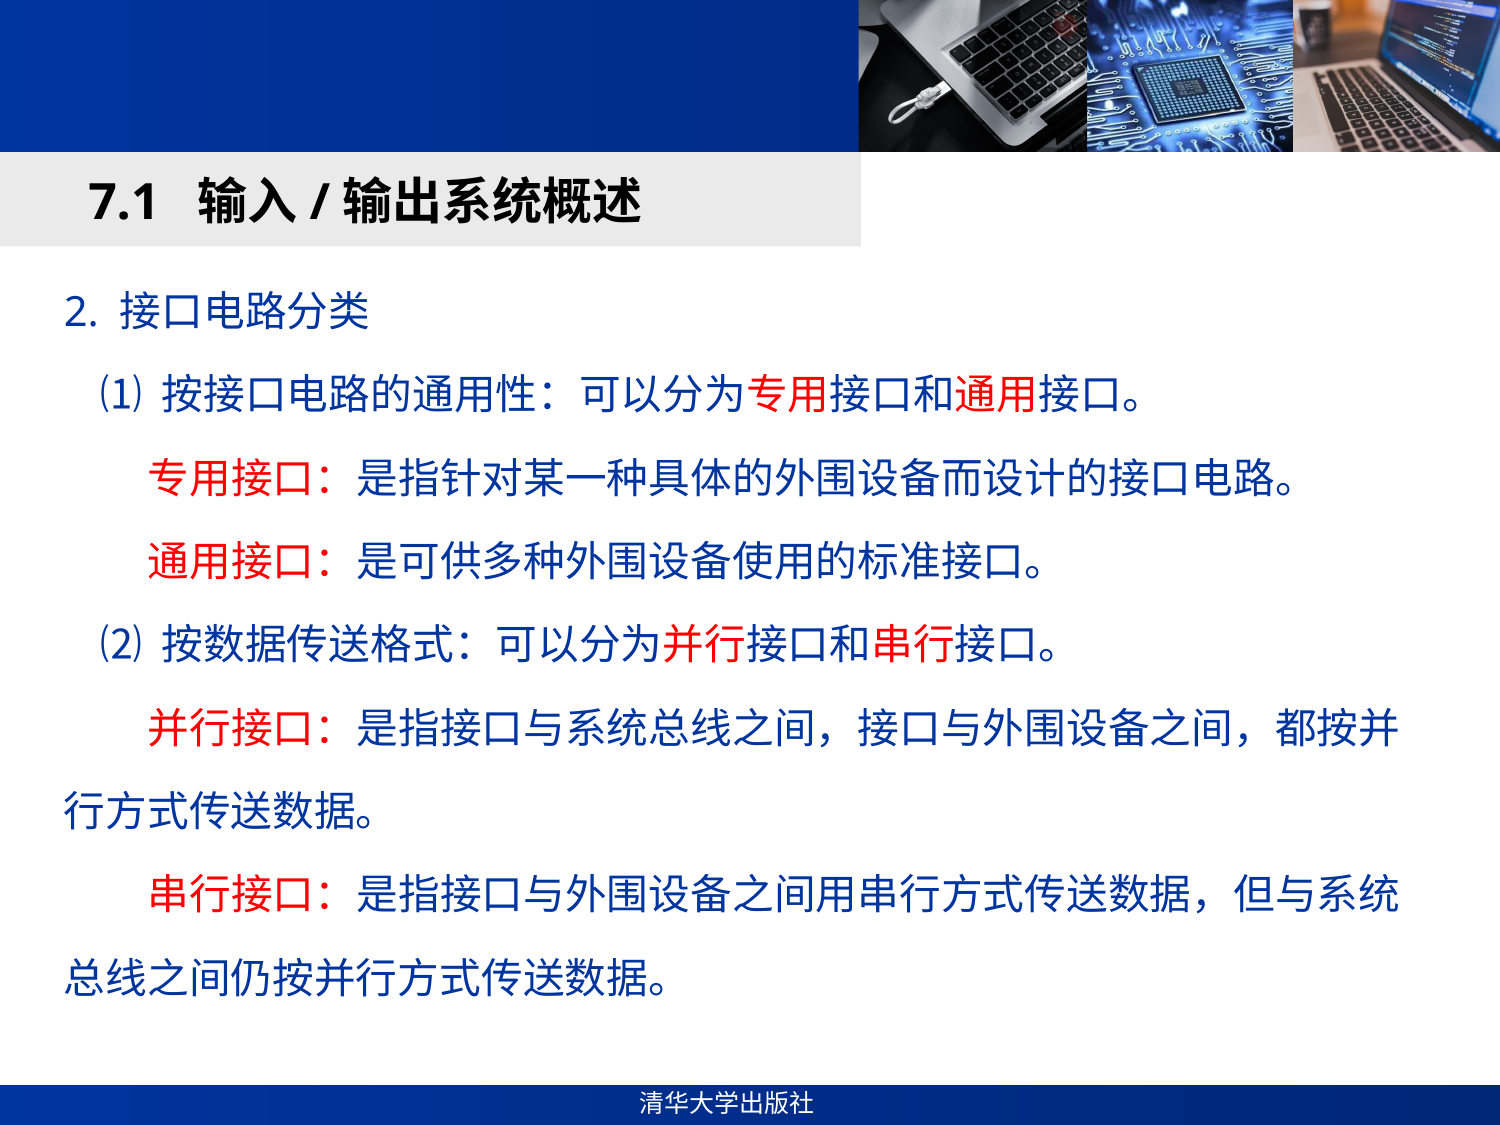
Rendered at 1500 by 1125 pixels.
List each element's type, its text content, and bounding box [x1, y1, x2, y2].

picture [858, 0, 1500, 152]
list 7.1 输入/输出系统概述 [73, 162, 668, 258]
text_box 2. 接口电路分类 ⑴ 按接口电路的通用性：可以分为专用接口和通用接口。 专用接口：是指针对某一种具体的外围设备而设计的接口电路。 通用接口：是可供多种外围设备使用的标准接口。 ⑵ 按数据传送格式：可以分为并行接口和串行接口。 并行接口：是指接口与系统总线之间，接口与外围设备之间，都按并行方式传送数据。 串行接口：是指接口与外围设备之间用串行方式传送数据，但与系统总线之间仍按并行方式传送数据。 [48, 244, 1417, 1063]
